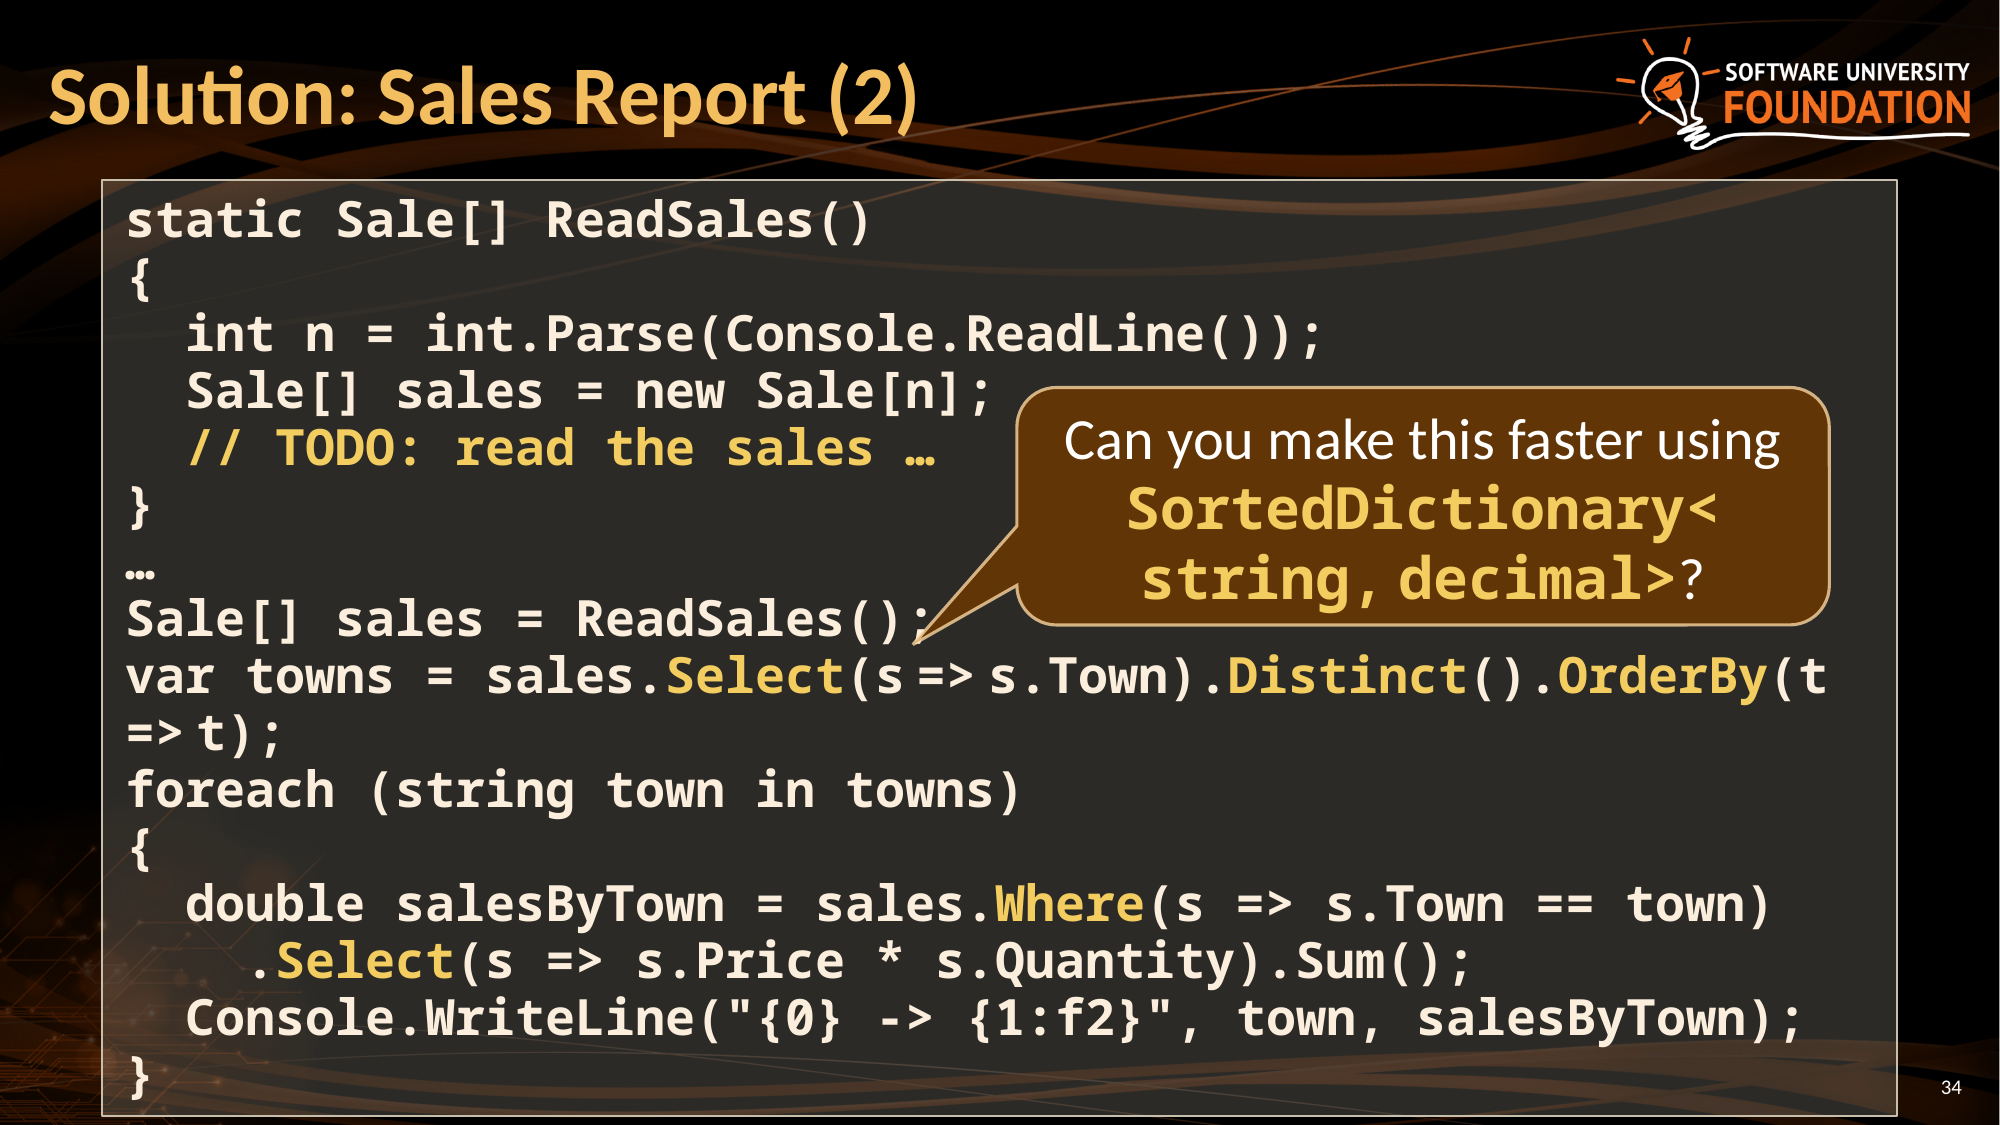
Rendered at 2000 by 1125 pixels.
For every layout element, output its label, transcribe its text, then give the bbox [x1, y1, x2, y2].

text_box static Sale[] ReadSales() { int n = int.Parse(Console.ReadLine()); Sale[] sales = new Sale[n]; // TODO: read the sales … } … Sale[] sales = ReadSales(); var towns = sales.Select(s => s.Town).Distinct().OrderBy(t => t); foreach (string town in towns) { double salesByTown = sales.Where(s => s.Town == town) .Select(s => s.Price * s.Quantity).Sum(); Console.WriteLine("{0} -> {1:f2}", town, salesByTown); } [102, 180, 1898, 1116]
slide_number 34 [1898, 1070, 1968, 1103]
picture [0, 0, 2000, 1125]
text_box Can you make this faster using SortedDictionary< string, decimal>? [912, 386, 1831, 646]
title Solution: Sales Report (2) [30, 6, 1602, 189]
